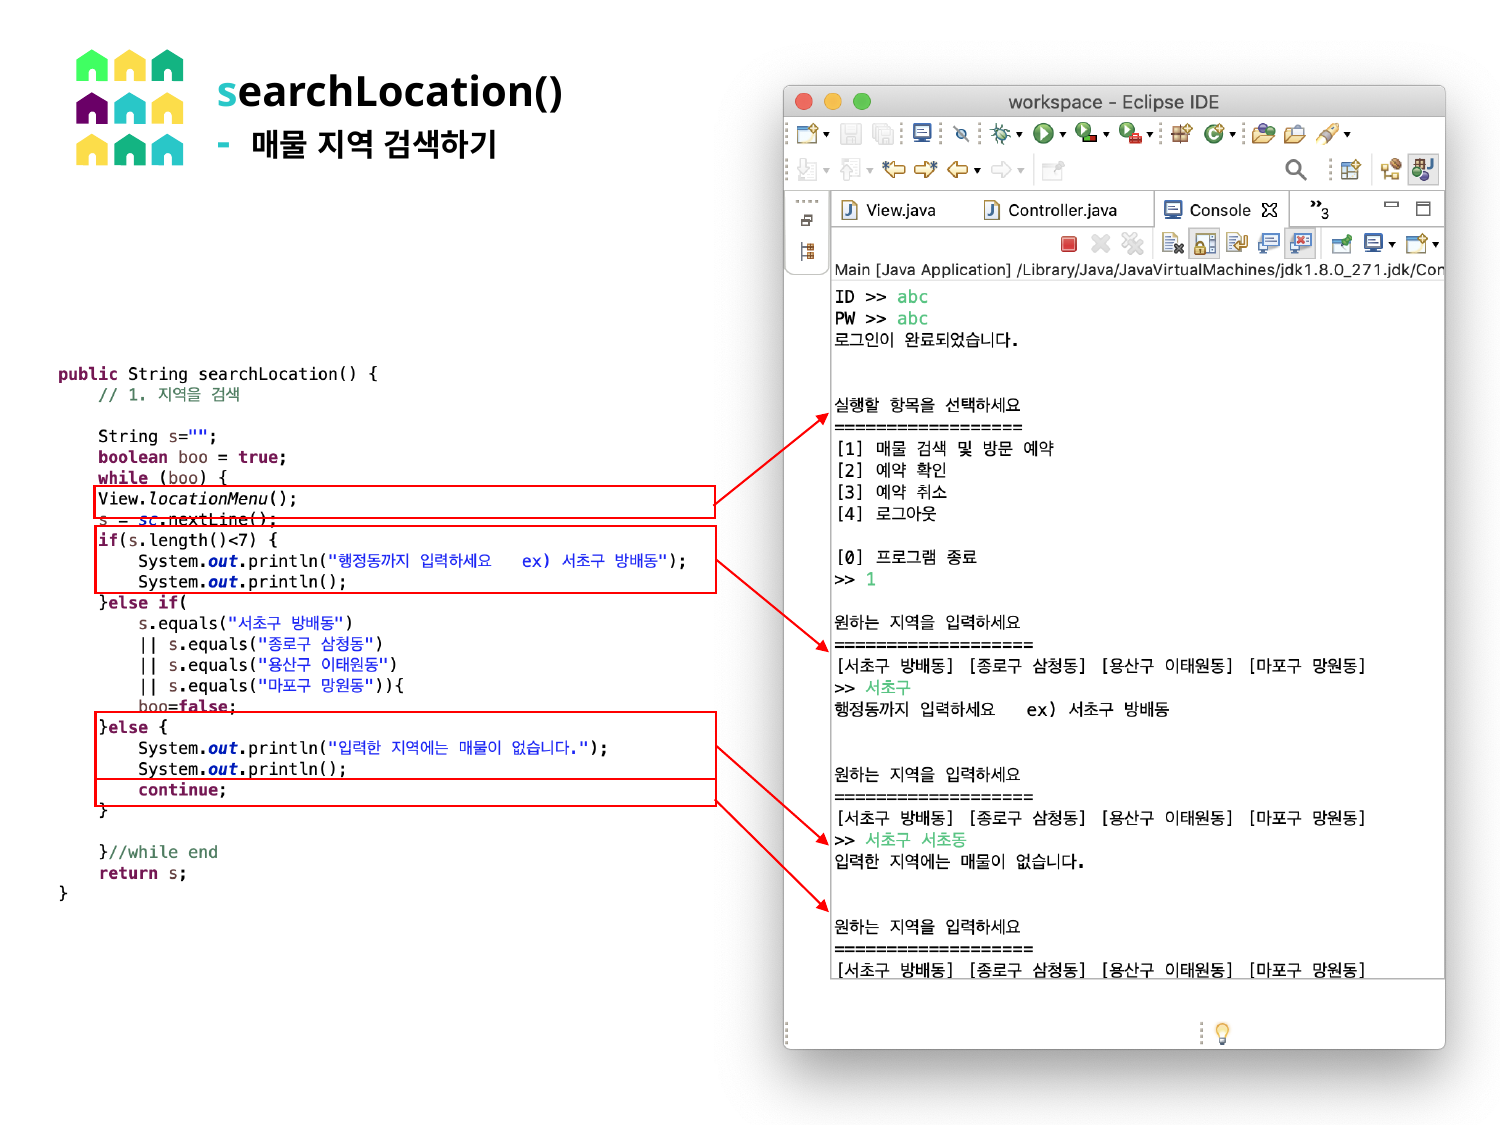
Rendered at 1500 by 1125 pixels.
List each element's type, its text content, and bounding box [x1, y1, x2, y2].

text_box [713, 412, 829, 506]
picture [702, 30, 1500, 1125]
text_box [716, 559, 829, 653]
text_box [714, 799, 829, 913]
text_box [716, 745, 829, 799]
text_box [36, 360, 716, 913]
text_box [76, 49, 184, 166]
text_box searchLocation() - 매물 지역 검색하기 [201, 57, 582, 173]
